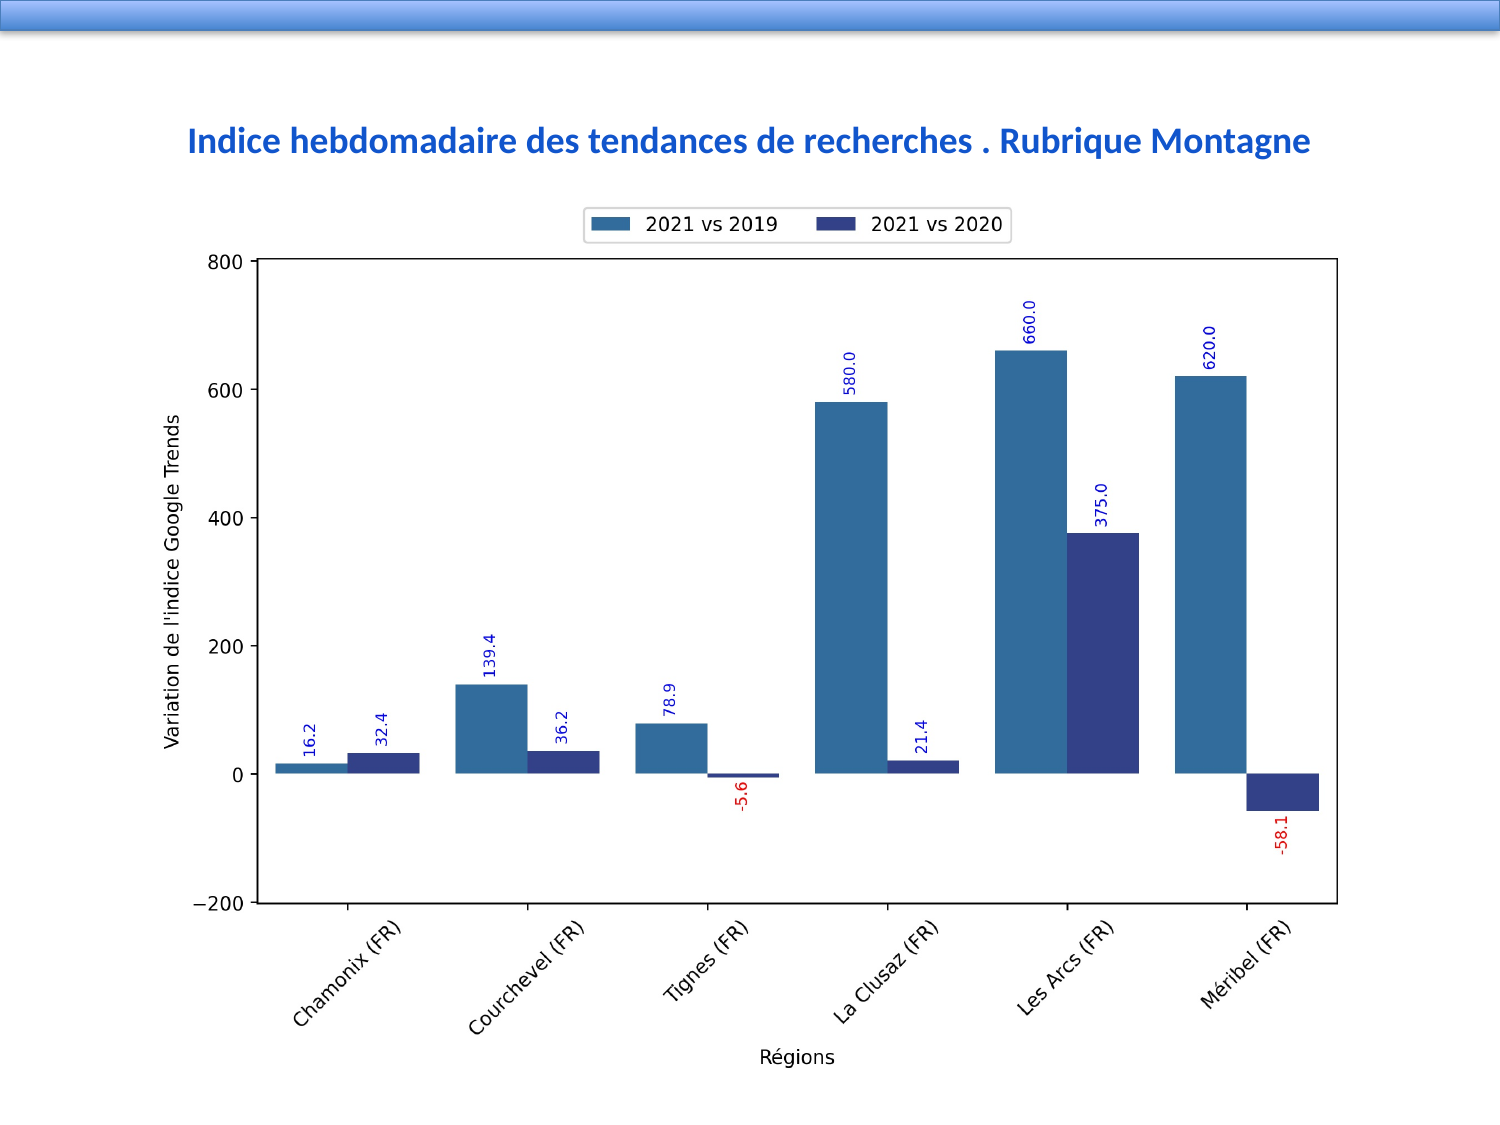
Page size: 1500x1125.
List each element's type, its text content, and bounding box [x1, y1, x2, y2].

title Indice hebdomadaire des tendances de recherches . Rubrique Montagne [75, 45, 1425, 233]
picture [149, 194, 1351, 1081]
text_box [0, 0, 1500, 31]
